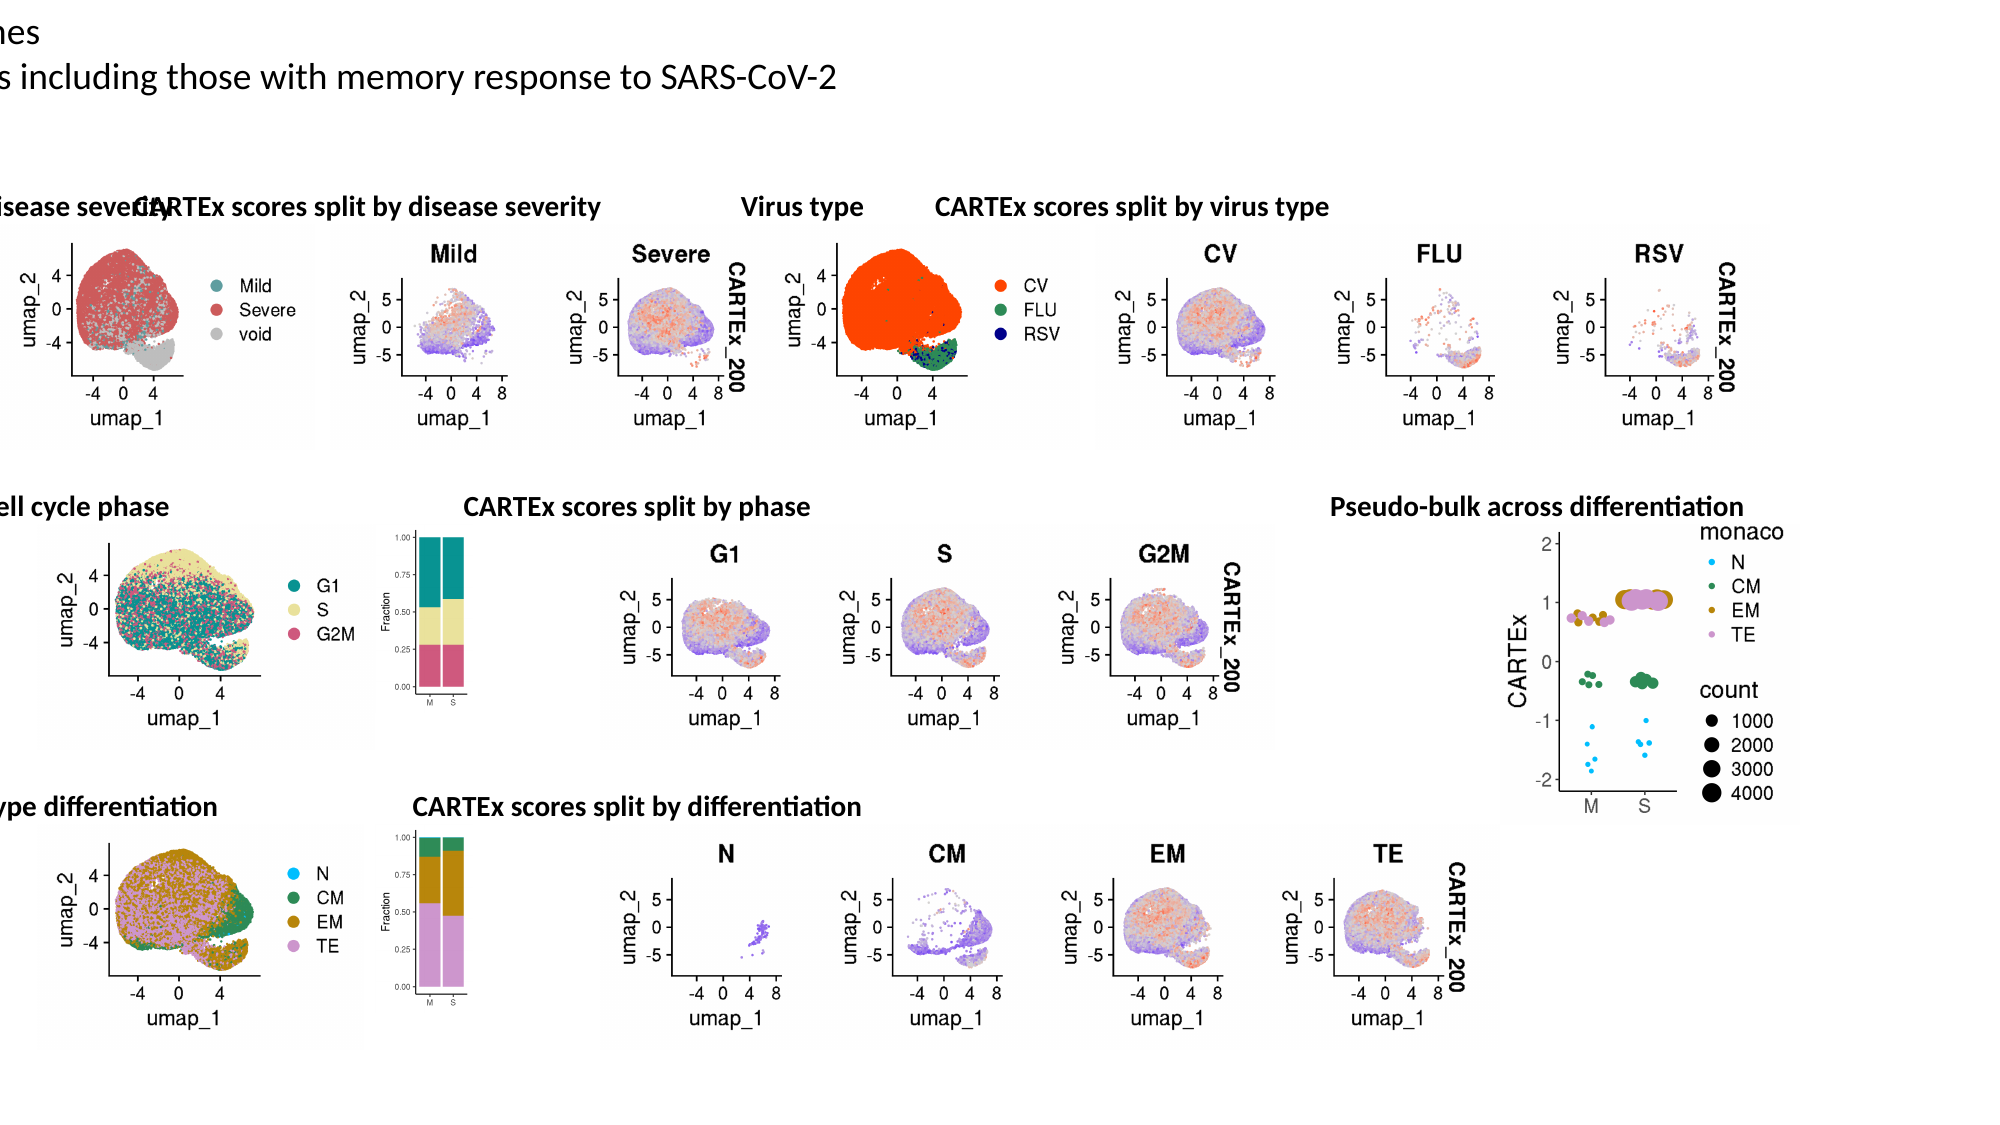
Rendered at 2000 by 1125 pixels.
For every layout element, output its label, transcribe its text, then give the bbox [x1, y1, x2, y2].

picture [37, 524, 473, 751]
text_box CARTEx scores correlated with clinical outcomes GSE153931: 61,583 CD8+ virus-reactive T cells including those with memory response to SARS-CoV-2 [0, 0, 854, 105]
text_box CARTEx scores split by virus type [920, 179, 1345, 230]
text_box Pseudo-bulk across differentiation [1315, 479, 1760, 530]
picture [599, 524, 1276, 751]
text_box CARTEx scores split by phase [448, 479, 827, 530]
picture [374, 824, 473, 1013]
picture [37, 824, 364, 1051]
picture [0, 224, 316, 451]
text_box Cell cycle phase [0, 479, 185, 530]
text_box Disease severity [0, 179, 118, 223]
picture [329, 224, 1081, 451]
picture [599, 524, 1801, 1051]
picture [1094, 224, 1771, 451]
text_box CARTEx scores split by differentiation [397, 779, 878, 830]
text_box CARTEx scores split by disease severity [118, 179, 617, 230]
text_box Virus type [726, 179, 879, 223]
text_box Cell type differentiation [0, 779, 234, 830]
